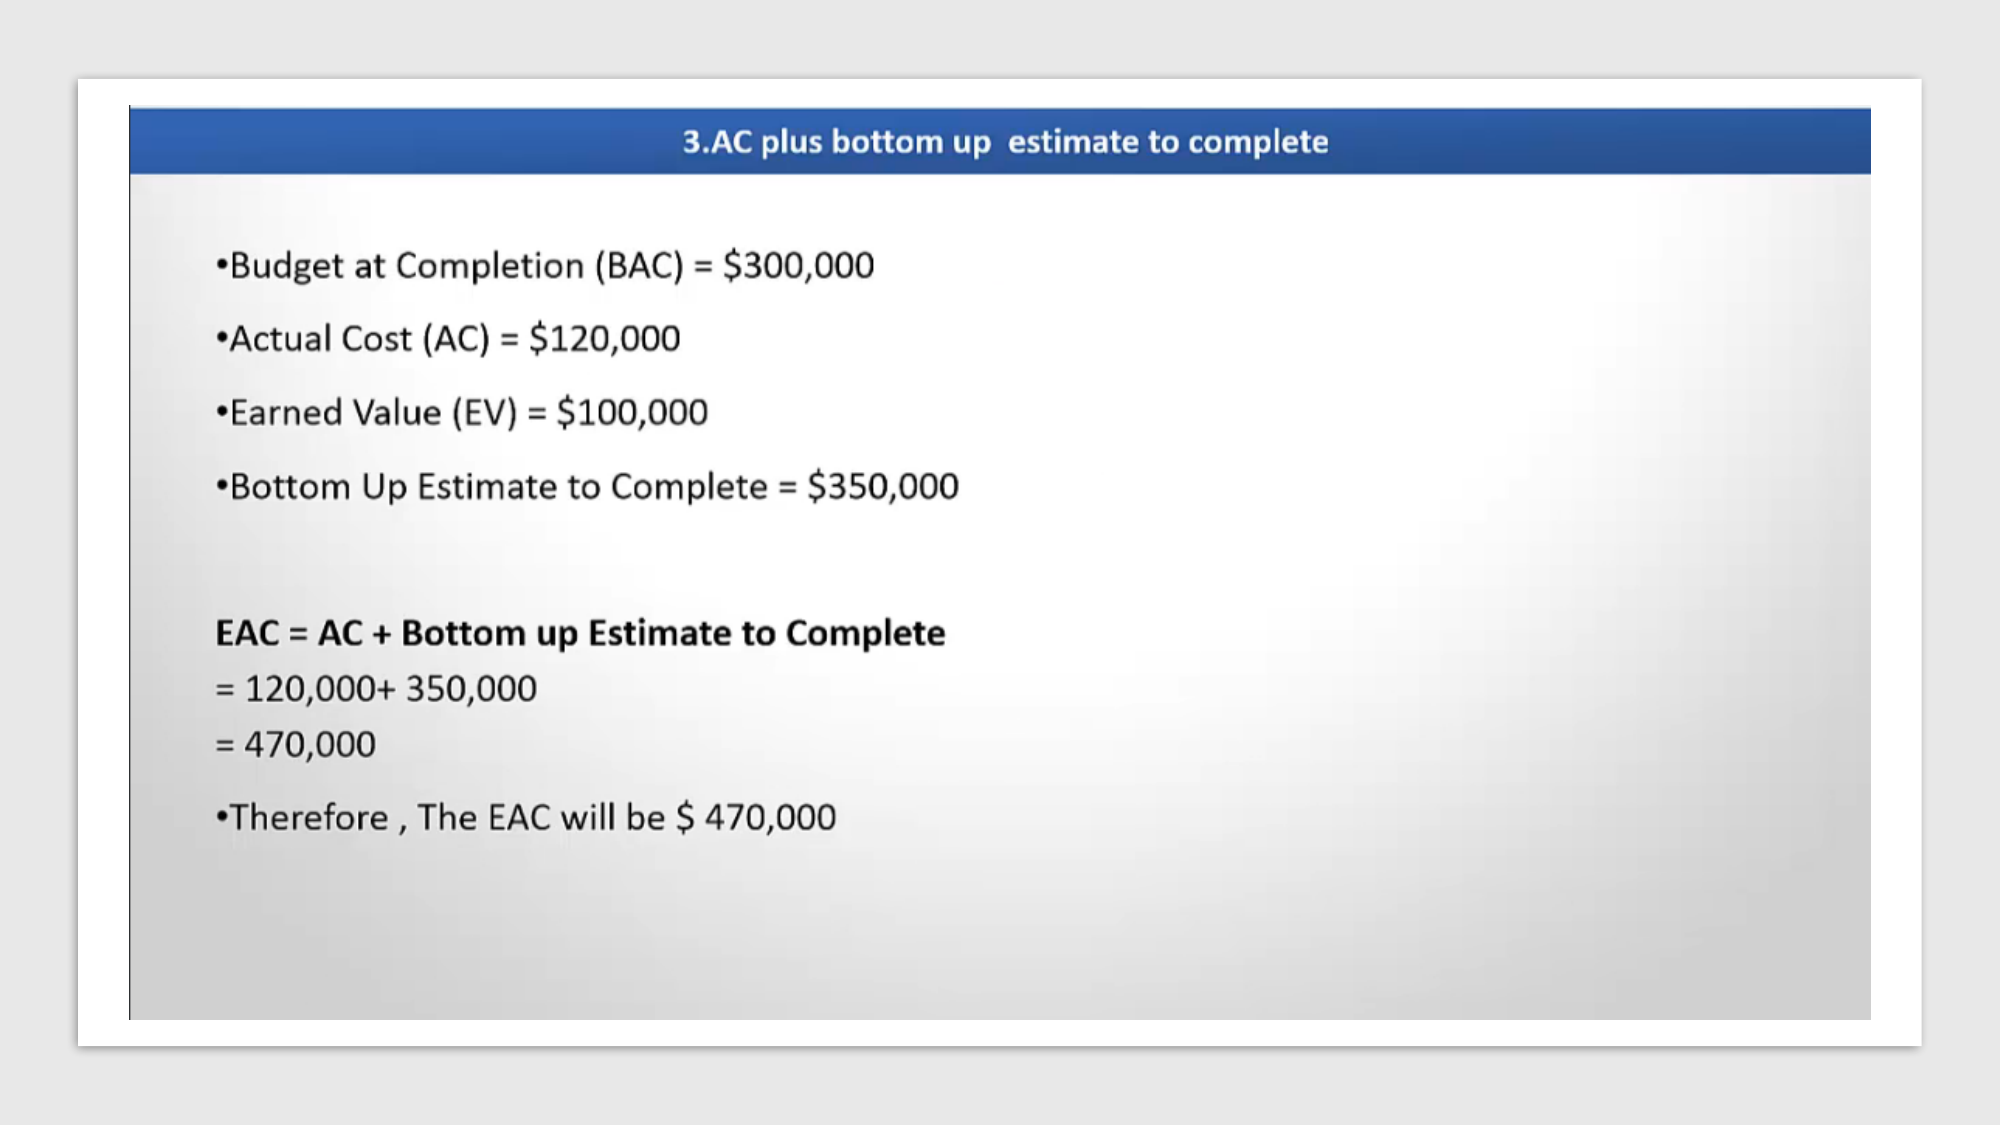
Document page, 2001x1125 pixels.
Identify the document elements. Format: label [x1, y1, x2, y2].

text_box [77, 77, 1923, 1048]
text_box [0, 0, 2000, 1125]
list [129, 104, 1871, 1020]
